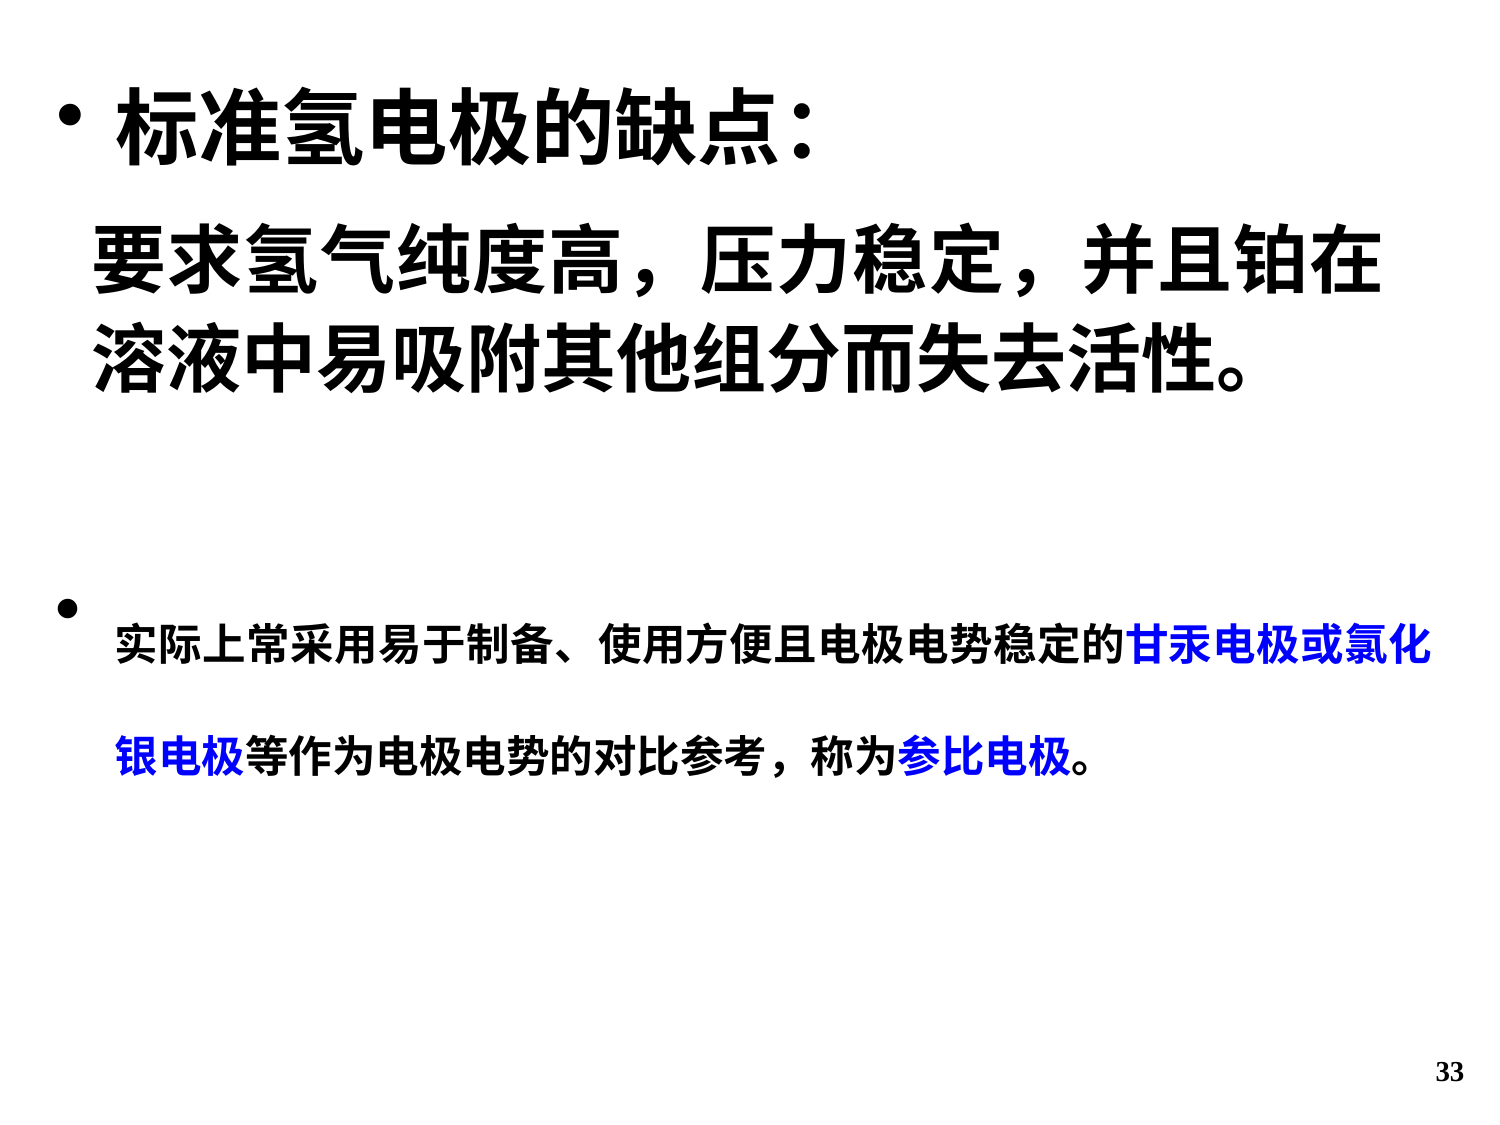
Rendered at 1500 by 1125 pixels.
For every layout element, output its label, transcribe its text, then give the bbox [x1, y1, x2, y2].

text_box 实际上常采用易于制备、使用方便且电极电势稳定的甘汞电极或氯化银电极等作为电极电势的对比参考，称为参比电极。 [41, 444, 1447, 894]
list 要求氢气纯度高，压力稳定，并且铂在溶液中易吸附其他组分而失去活性。 [76, 196, 1400, 444]
title 标准氢电极的缺点： [41, 54, 1317, 196]
